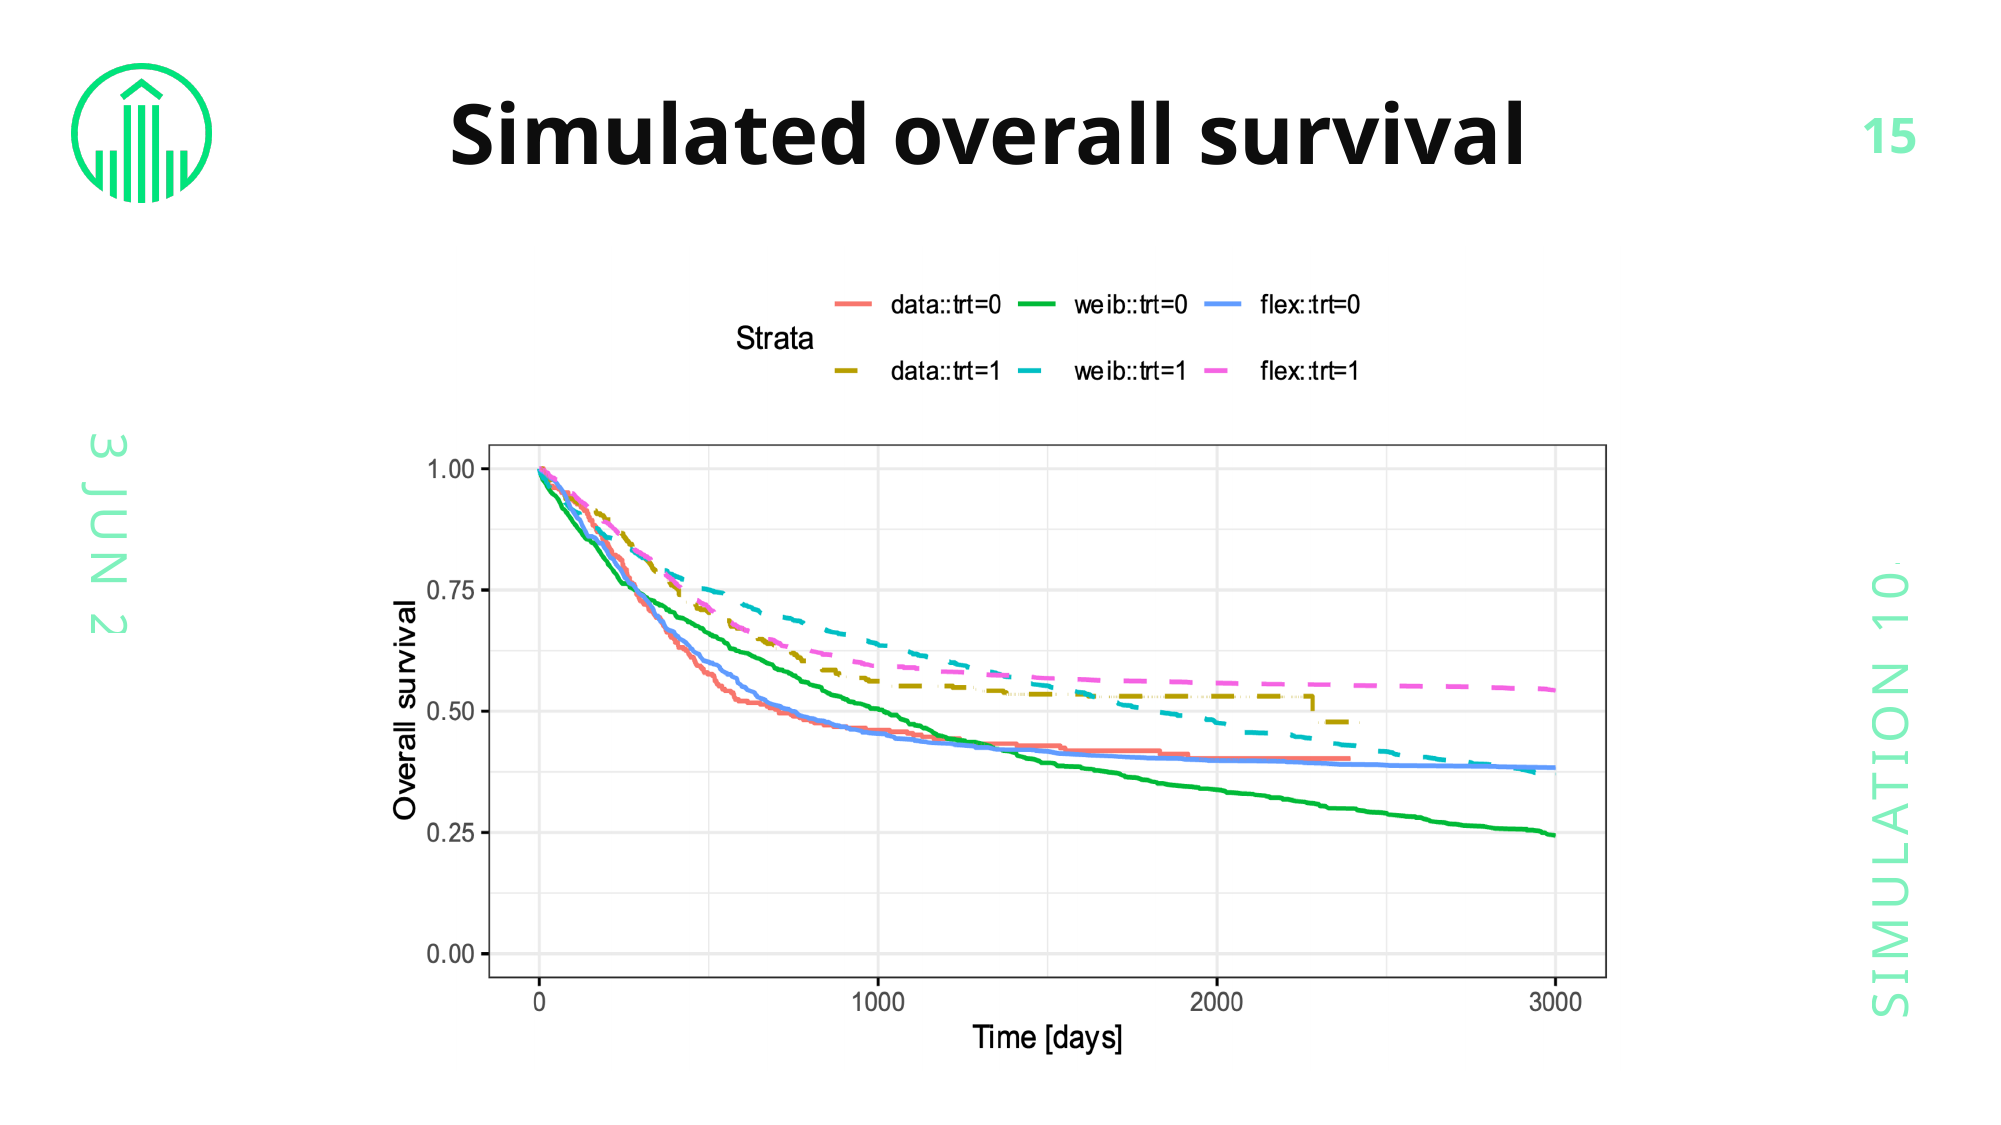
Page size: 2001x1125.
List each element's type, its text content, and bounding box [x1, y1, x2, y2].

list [379, 246, 1621, 1071]
slide_number 15 [1829, 93, 1934, 183]
picture [71, 63, 213, 203]
title Simulated overall survival [232, 29, 1768, 247]
footer SIMULATION 10499 [1844, 390, 1934, 1035]
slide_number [66, 73, 156, 1035]
